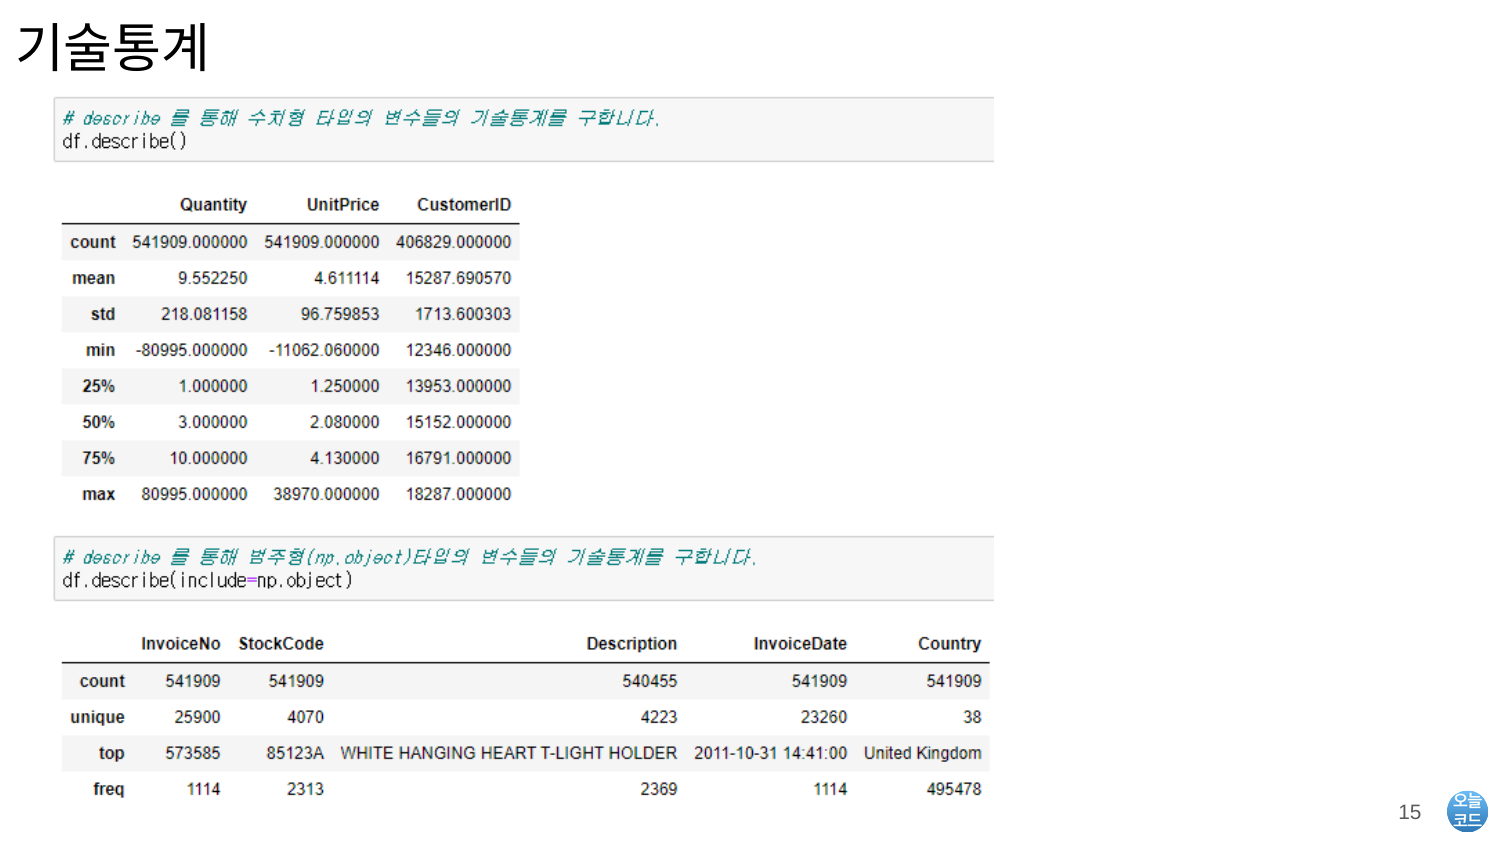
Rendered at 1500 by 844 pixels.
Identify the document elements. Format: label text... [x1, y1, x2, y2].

slide_number ‹#› [1346, 778, 1437, 844]
picture [1437, 778, 1500, 844]
title 기술통계 [0, 0, 1398, 94]
picture [50, 93, 995, 809]
